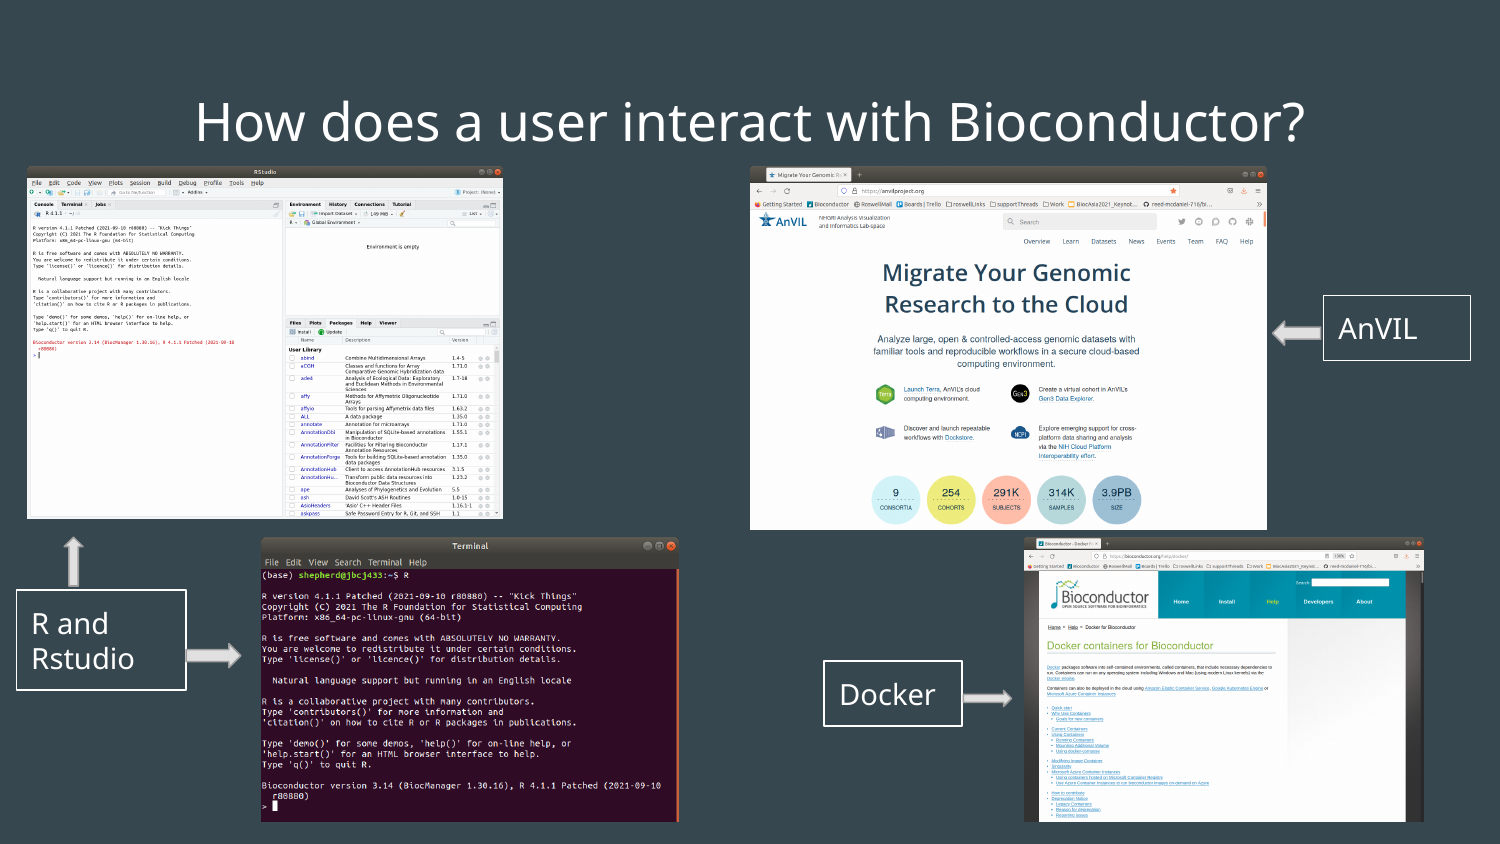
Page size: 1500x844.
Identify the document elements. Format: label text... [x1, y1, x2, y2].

text_box AnVIL [1323, 295, 1471, 361]
text_box [963, 690, 1012, 707]
picture [260, 536, 680, 823]
title How does a user interact with Bioconductor? [51, 72, 1449, 167]
picture [1024, 536, 1424, 823]
text_box R and Rstudio [16, 590, 187, 690]
text_box [186, 643, 241, 668]
text_box [1272, 321, 1321, 346]
text_box Docker [824, 660, 963, 726]
picture [27, 166, 504, 520]
picture [749, 166, 1267, 530]
text_box [64, 537, 83, 587]
